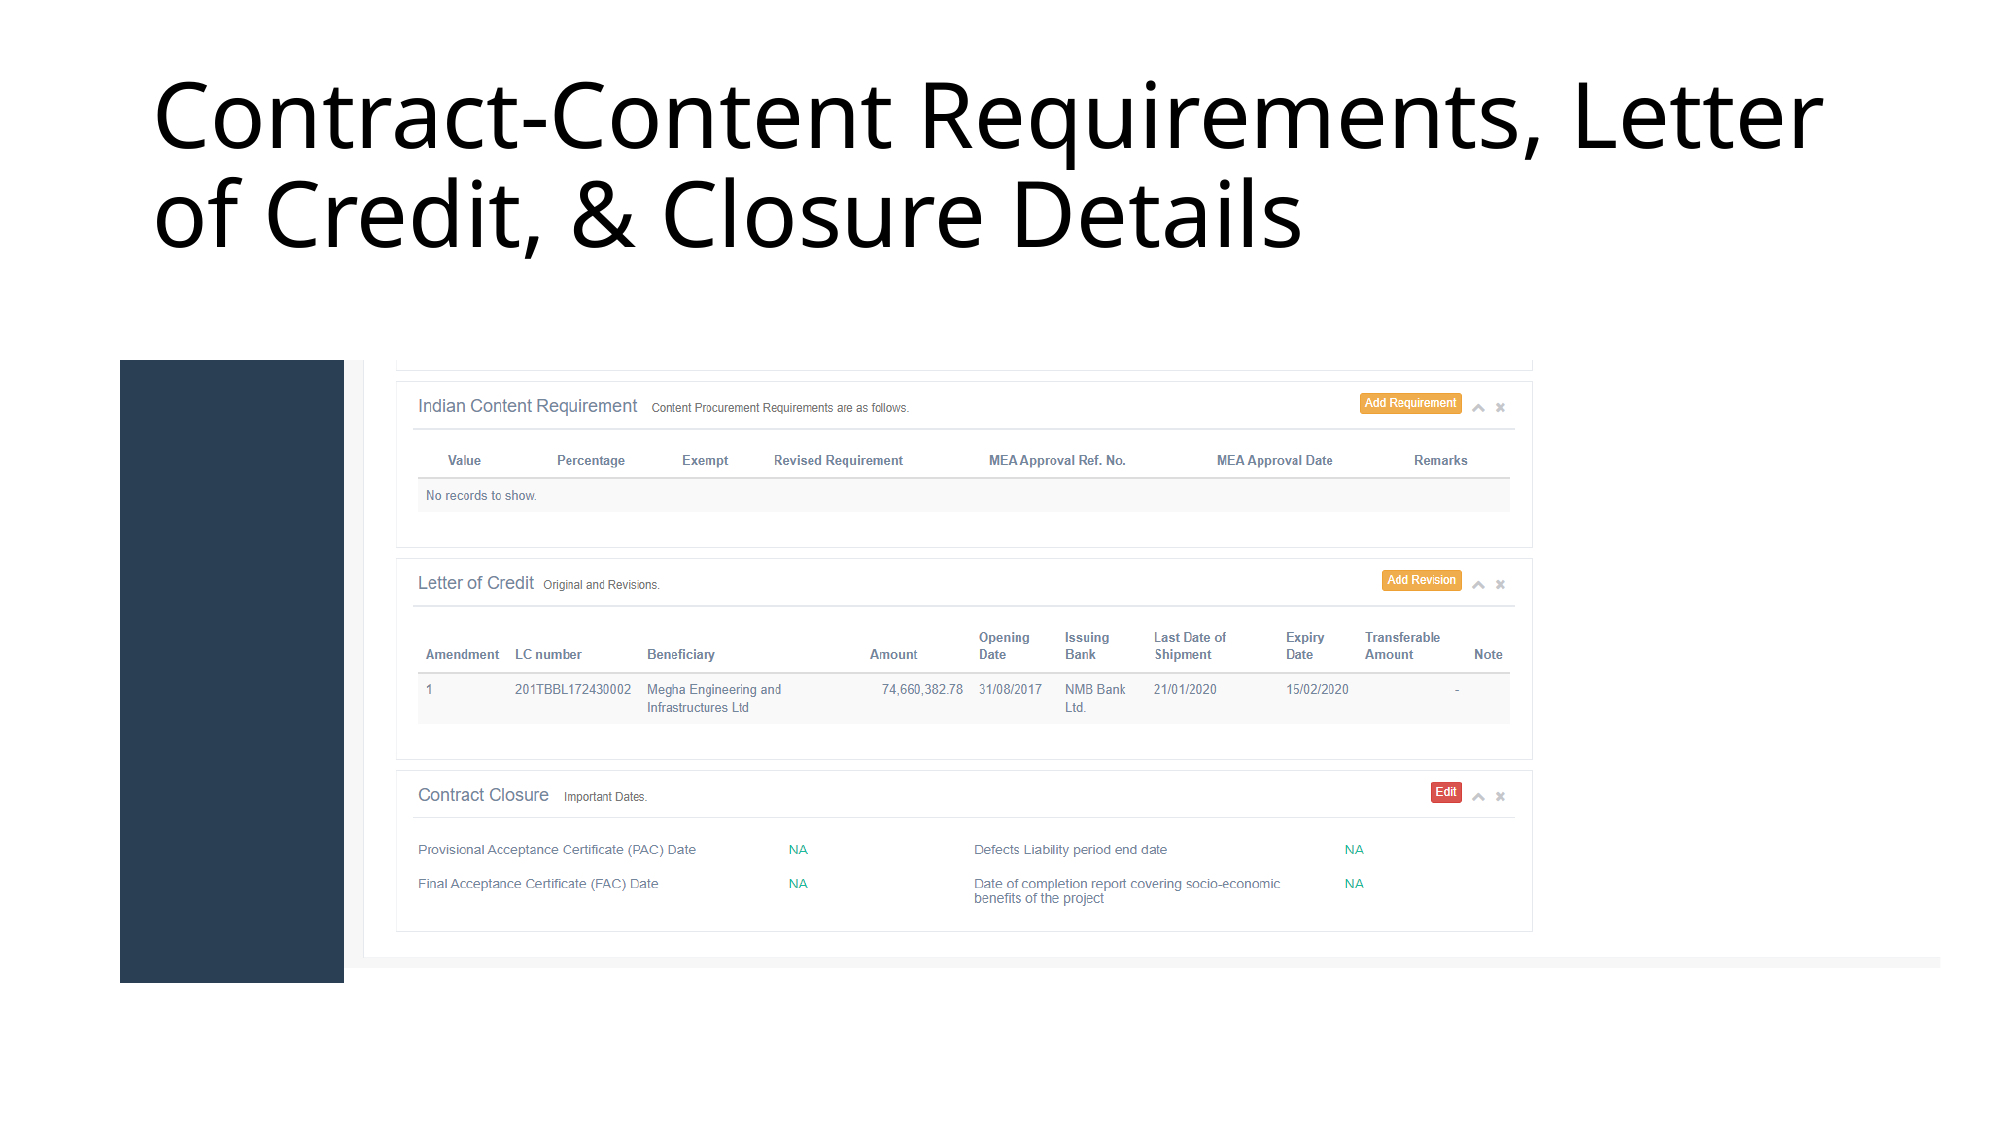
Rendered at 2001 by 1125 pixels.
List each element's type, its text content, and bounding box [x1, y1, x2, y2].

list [120, 360, 1941, 983]
title Contract-Content Requirements, Letter of Credit, & Closure Details [137, 59, 1863, 278]
